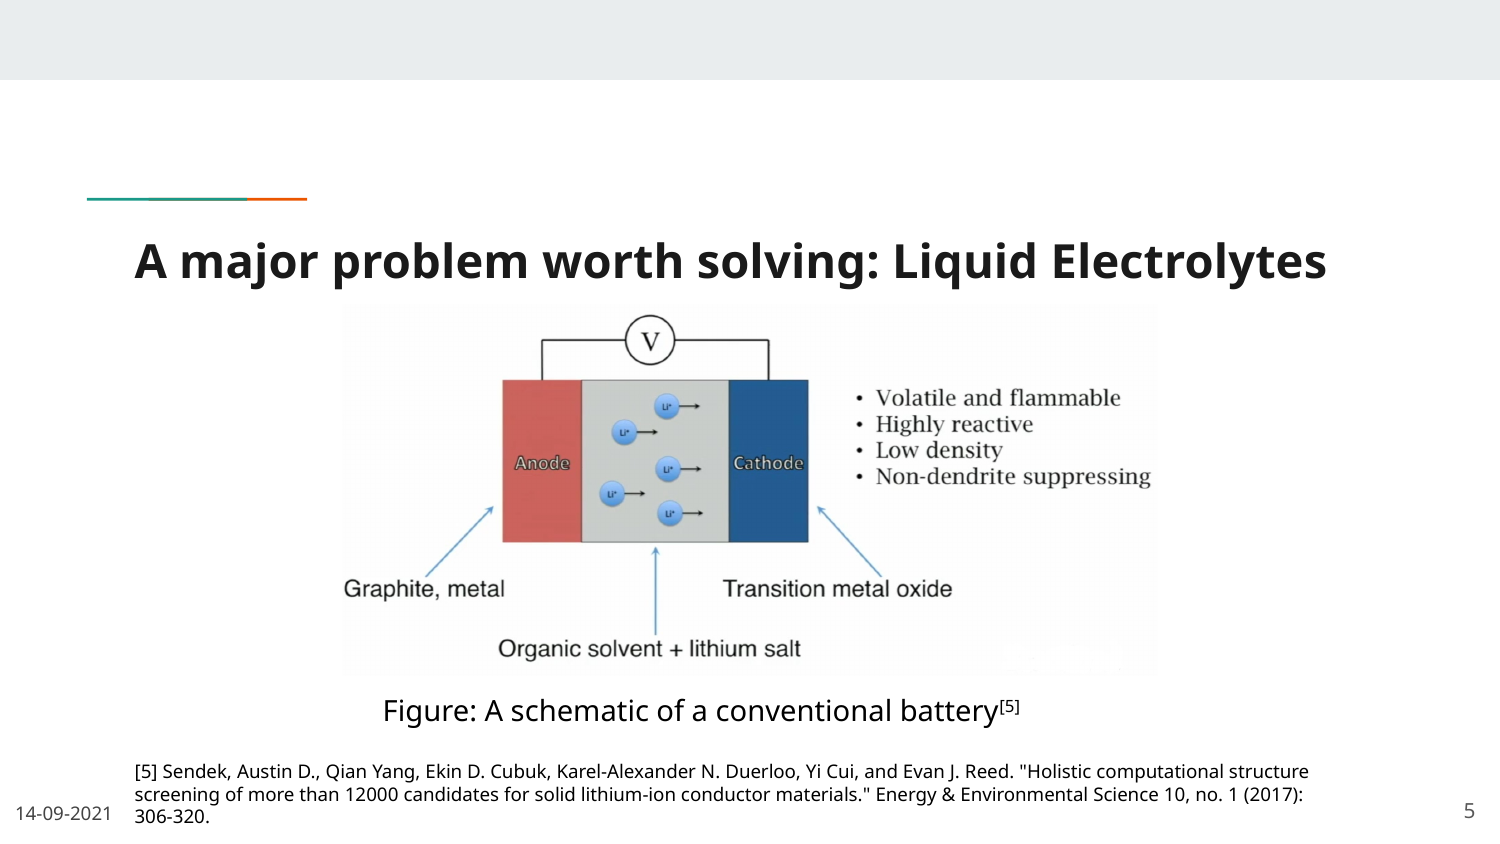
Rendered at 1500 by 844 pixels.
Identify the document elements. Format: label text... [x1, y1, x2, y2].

text_box [5] Sendek, Austin D., Qian Yang, Ekin D. Cubuk, Karel-Alexander N. Duerloo, Yi Cui, and Evan J. Reed. "Holistic computational structure screening of more than 12000 candidates for solid lithium-ion conductor materials." Energy & Environmental Science 10, no. 1 (2017): 306-320. [119, 745, 1340, 843]
title A major problem worth solving: Liquid Electrolytes [119, 216, 1381, 305]
picture [342, 303, 1158, 676]
slide_number ‹#› [1400, 779, 1491, 844]
text_box Figure: A schematic of a conventional battery[5] [302, 677, 1108, 743]
text_box 14-09-2021 [0, 790, 247, 836]
